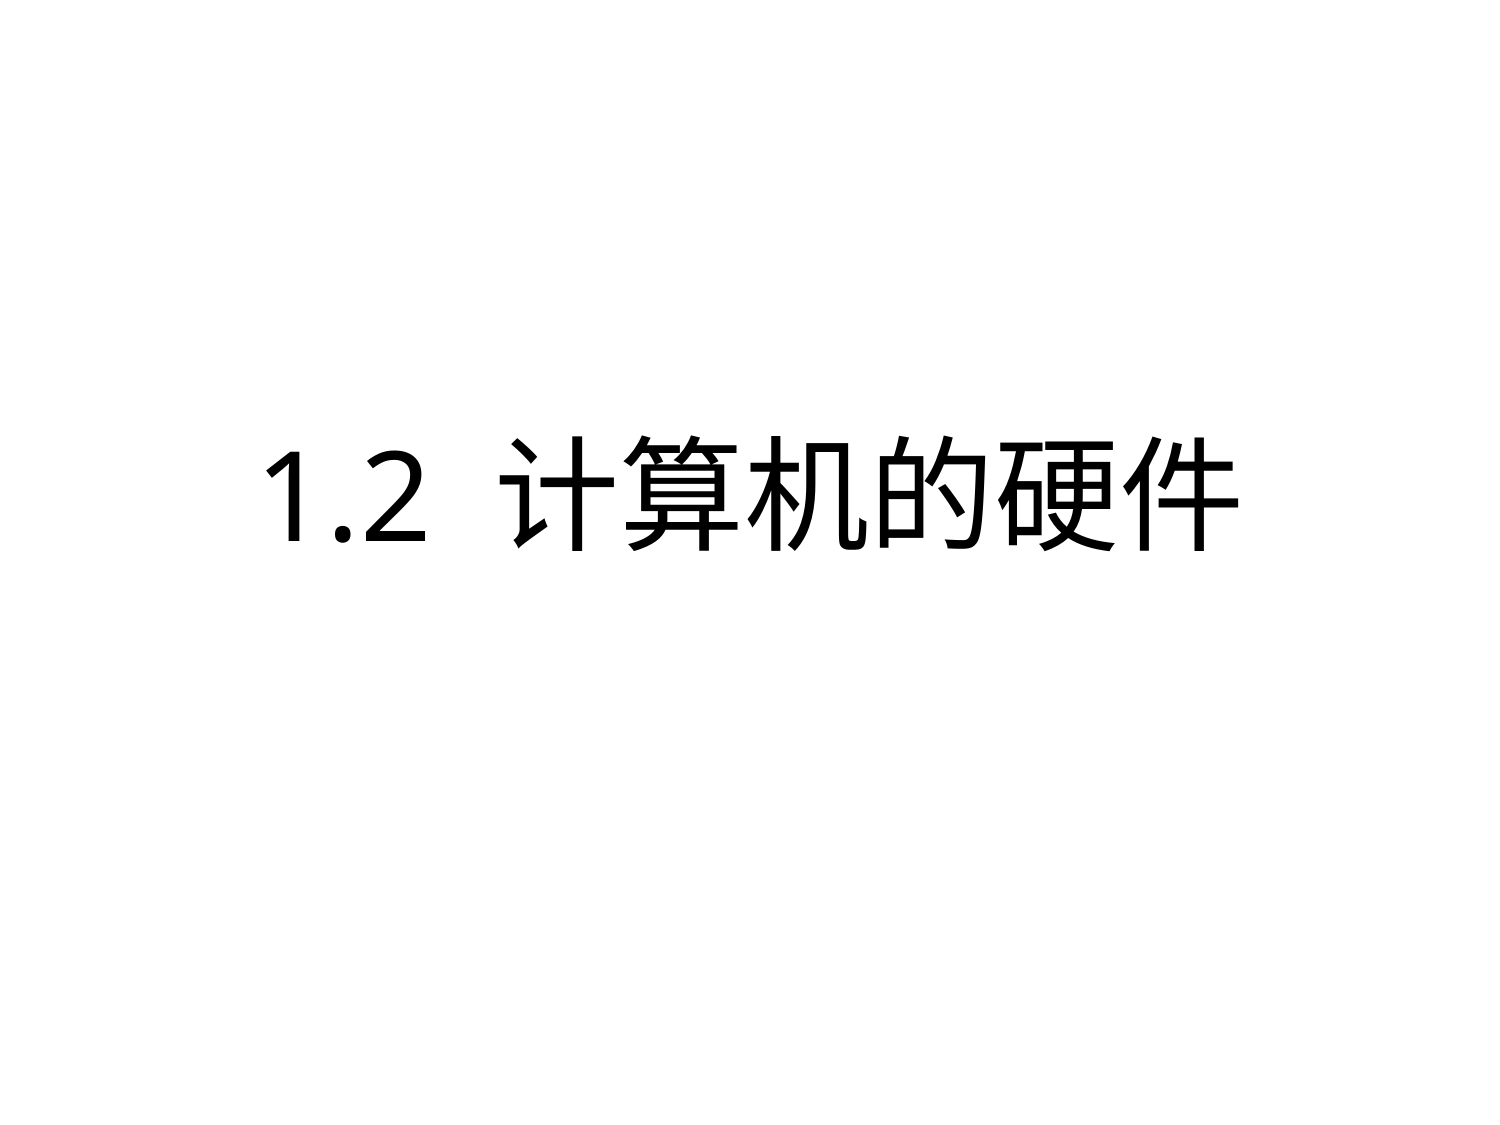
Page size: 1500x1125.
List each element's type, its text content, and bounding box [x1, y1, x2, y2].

title 1.2 计算机的硬件 [112, 184, 1388, 576]
